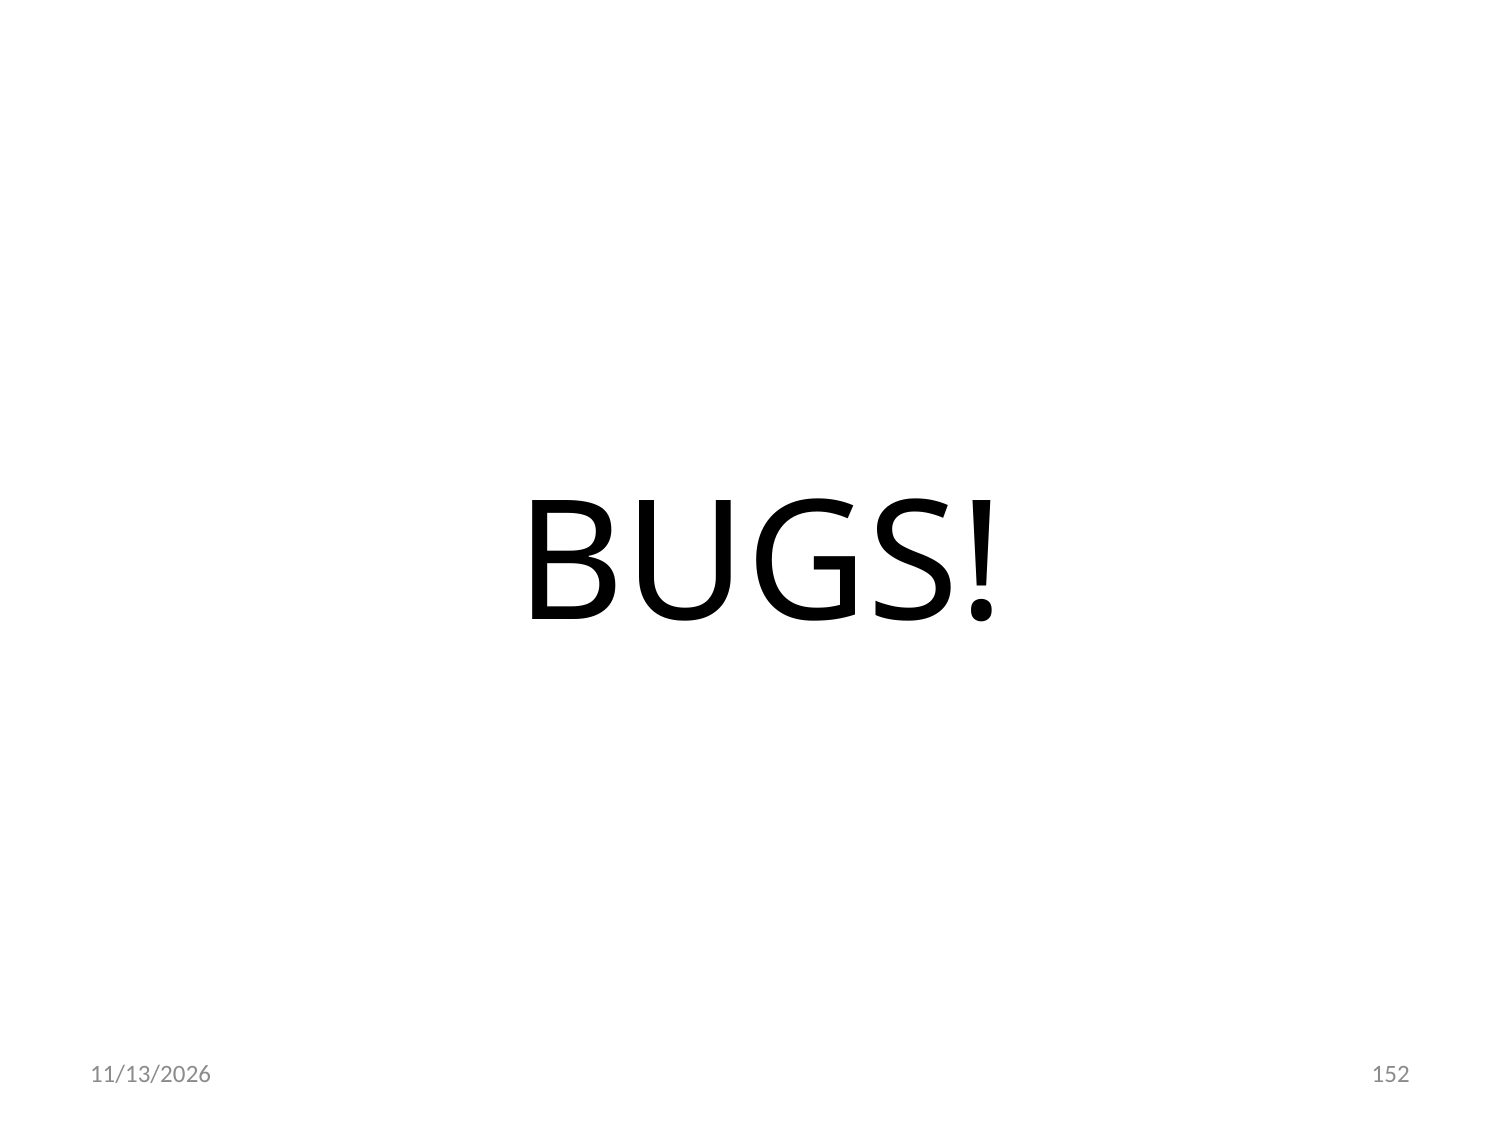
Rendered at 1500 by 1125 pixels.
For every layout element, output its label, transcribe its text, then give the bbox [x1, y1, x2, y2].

list BUGS! [59, 445, 1461, 547]
slide_number 152 [1074, 1042, 1425, 1103]
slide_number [75, 1042, 425, 1103]
